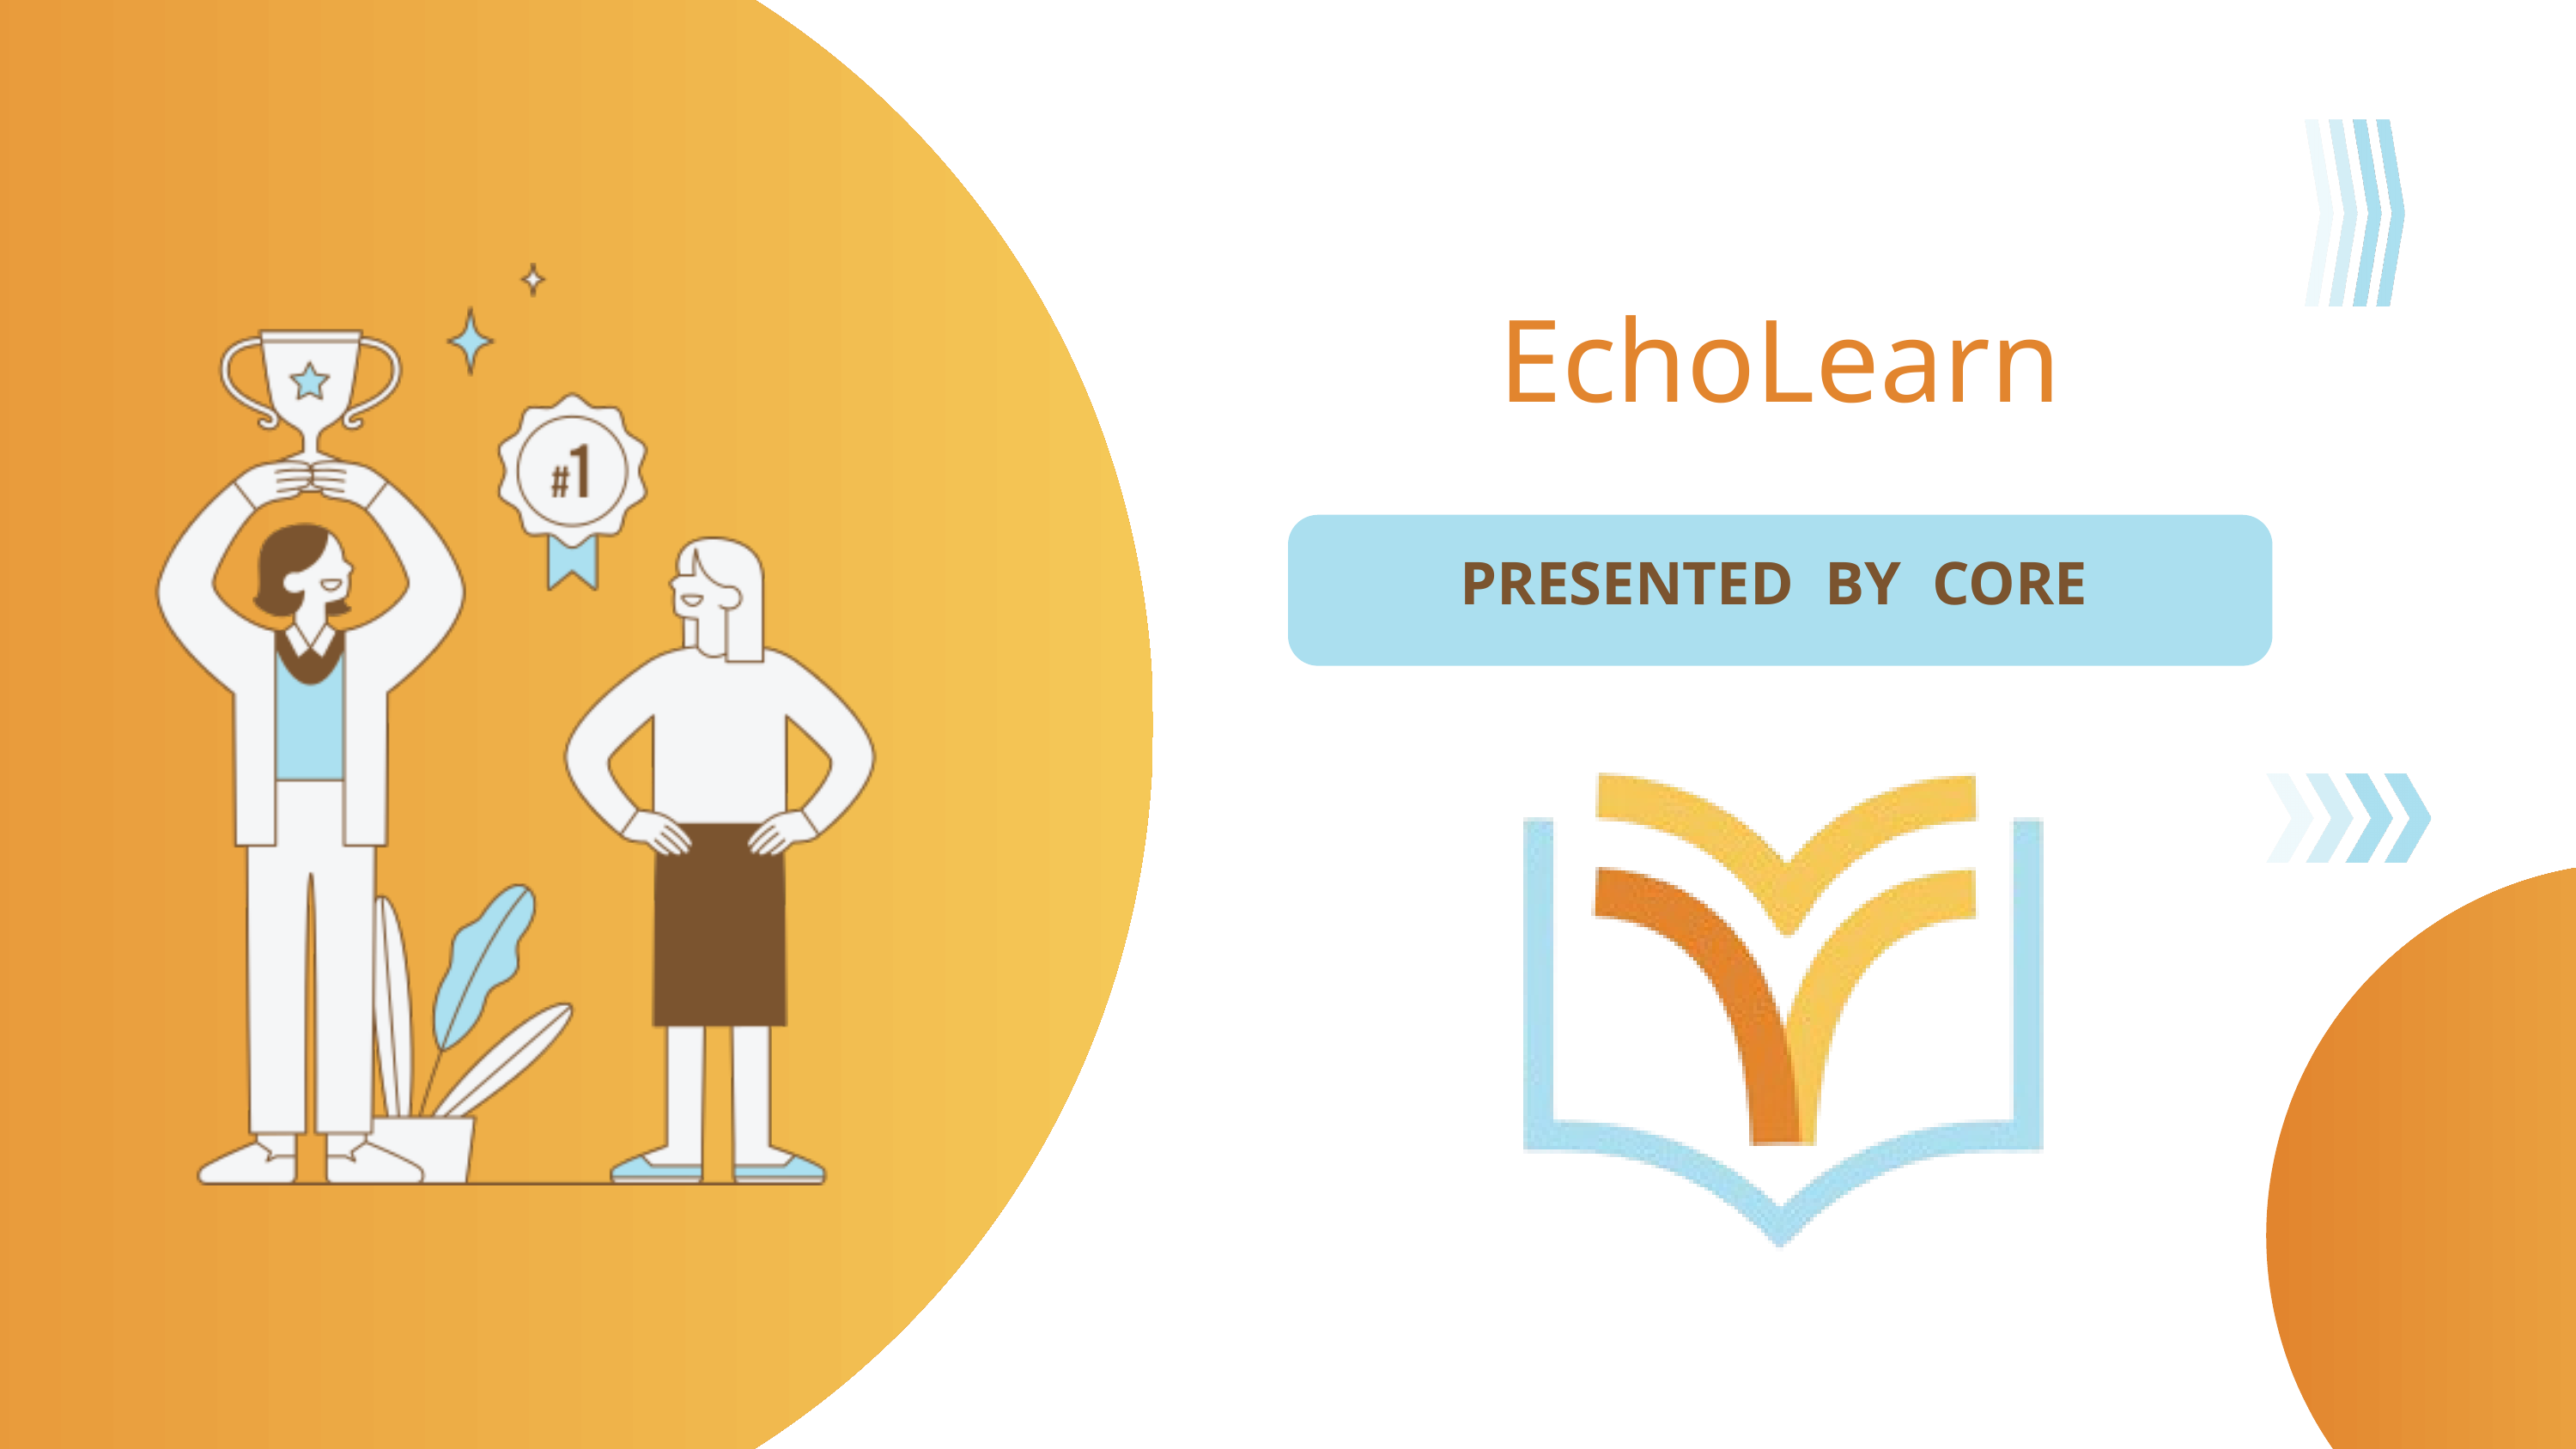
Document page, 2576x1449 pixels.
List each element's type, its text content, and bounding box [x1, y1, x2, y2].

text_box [2265, 862, 2576, 1449]
text_box [1419, 724, 2130, 1297]
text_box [1287, 514, 2273, 666]
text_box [0, 0, 1154, 1449]
text_box [2305, 119, 2405, 306]
text_box EchoLearn [1205, 315, 2355, 426]
text_box [2266, 773, 2432, 861]
